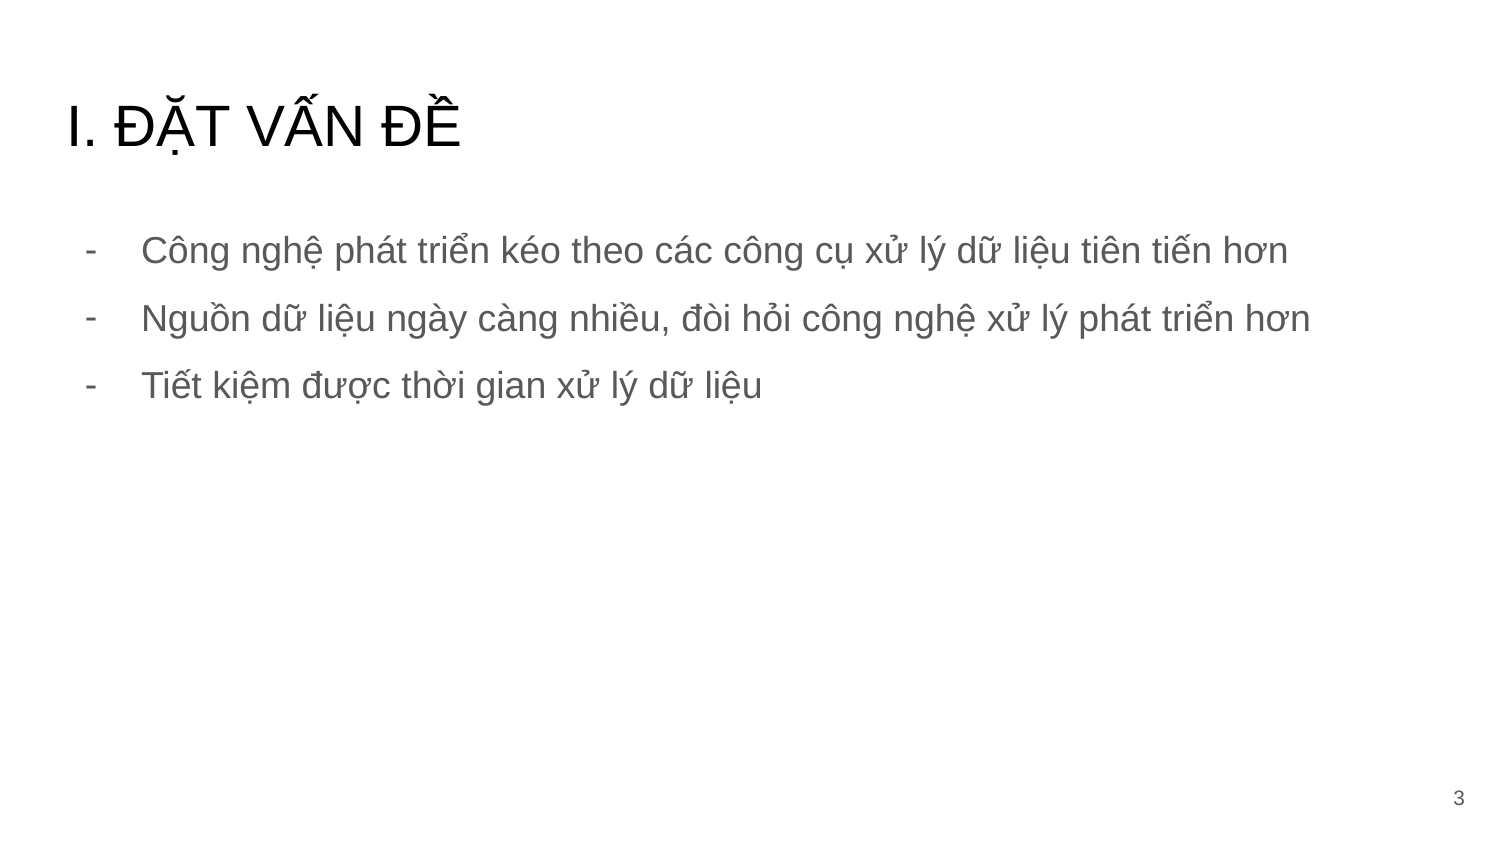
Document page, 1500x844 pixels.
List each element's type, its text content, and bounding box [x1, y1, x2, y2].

slide_number 3 [1389, 764, 1480, 830]
list Công nghệ phát triển kéo theo các công cụ xử lý dữ liệu tiên tiến hơn Nguồn dữ liệu ngày càng nhiều, đòi hỏi công nghệ xử lý phát triển hơn Tiết kiệm được thời gian xử lý dữ liệu [51, 189, 1449, 750]
title I. ĐẶT VẤN ĐỀ [51, 72, 1449, 167]
